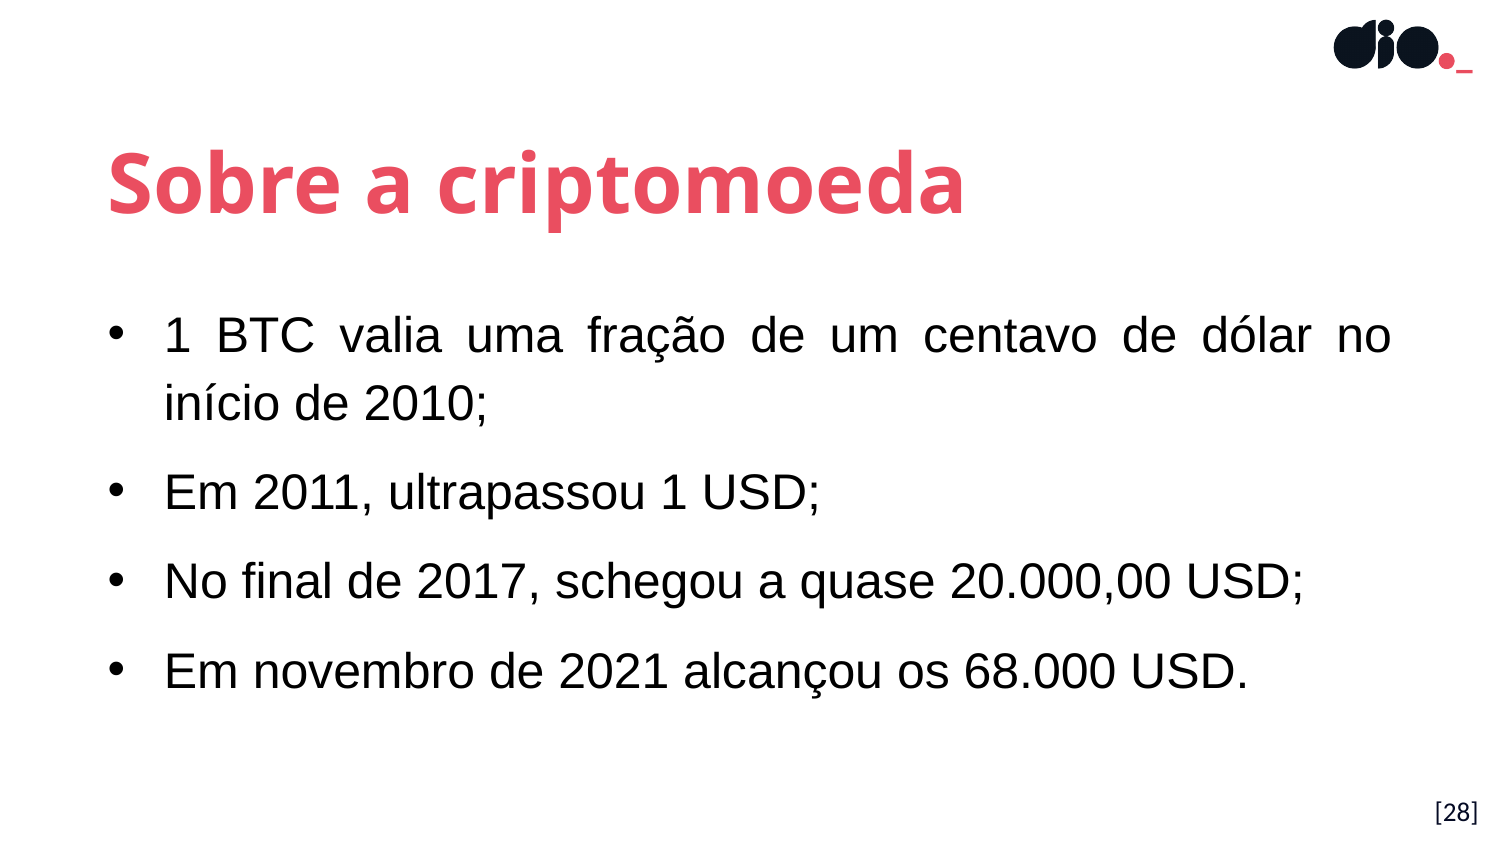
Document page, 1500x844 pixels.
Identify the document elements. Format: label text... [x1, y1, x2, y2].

slide_number [28] [1403, 779, 1494, 844]
picture [1333, 19, 1473, 74]
text_box 1 BTC valia uma fração de um centavo de dólar no início de 2010; Em 2011, ultrapassou 1 USD; No final de 2017, schegou a quase 20.000,00 USD; Em novembro de 2021 alcançou os 68.000 USD. [92, 243, 1408, 749]
text_box Sobre a criptomoeda [92, 104, 1408, 243]
